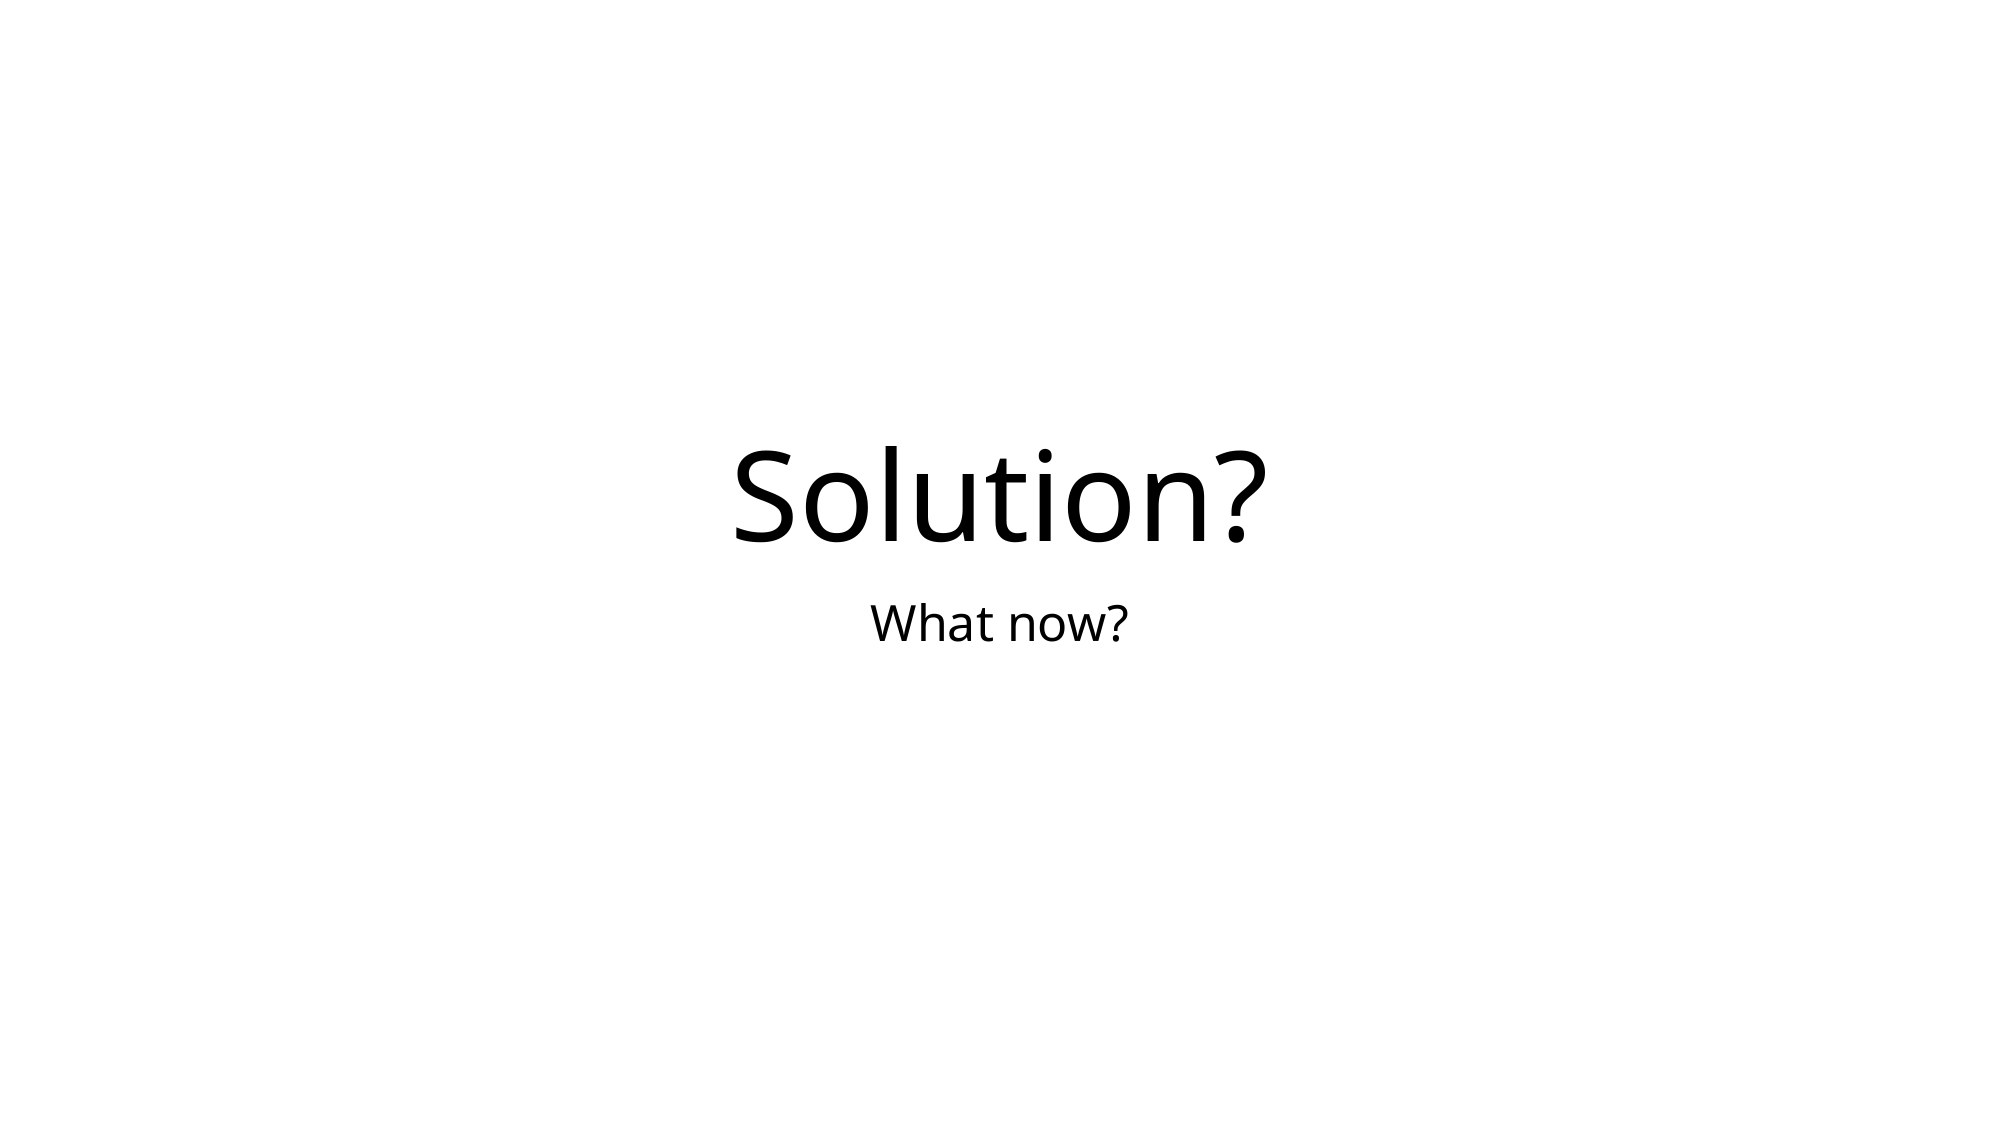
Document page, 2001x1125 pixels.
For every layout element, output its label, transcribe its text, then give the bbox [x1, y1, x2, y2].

title Solution? [249, 184, 1750, 576]
subtitle What now? [249, 590, 1750, 863]
